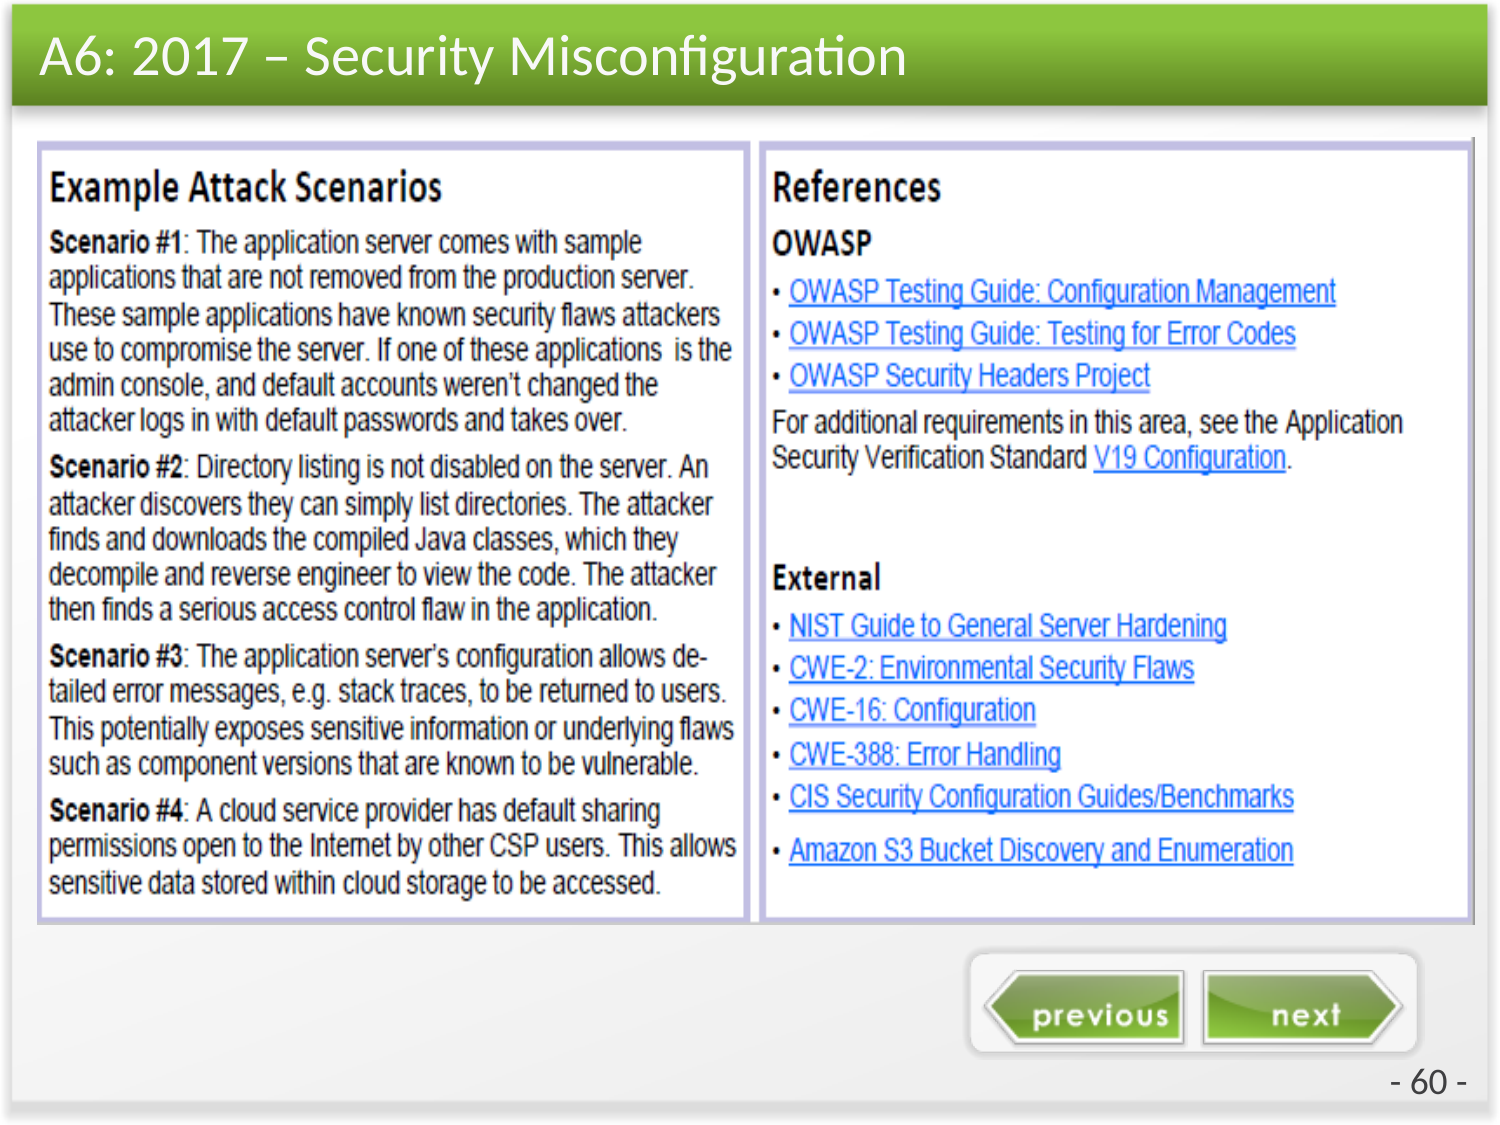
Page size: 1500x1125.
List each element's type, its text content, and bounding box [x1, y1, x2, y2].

slide_number - 60 - [1374, 1050, 1488, 1088]
title A6: 2017 – Security Misconfiguration [24, 10, 1475, 99]
picture [0, 0, 1500, 1125]
